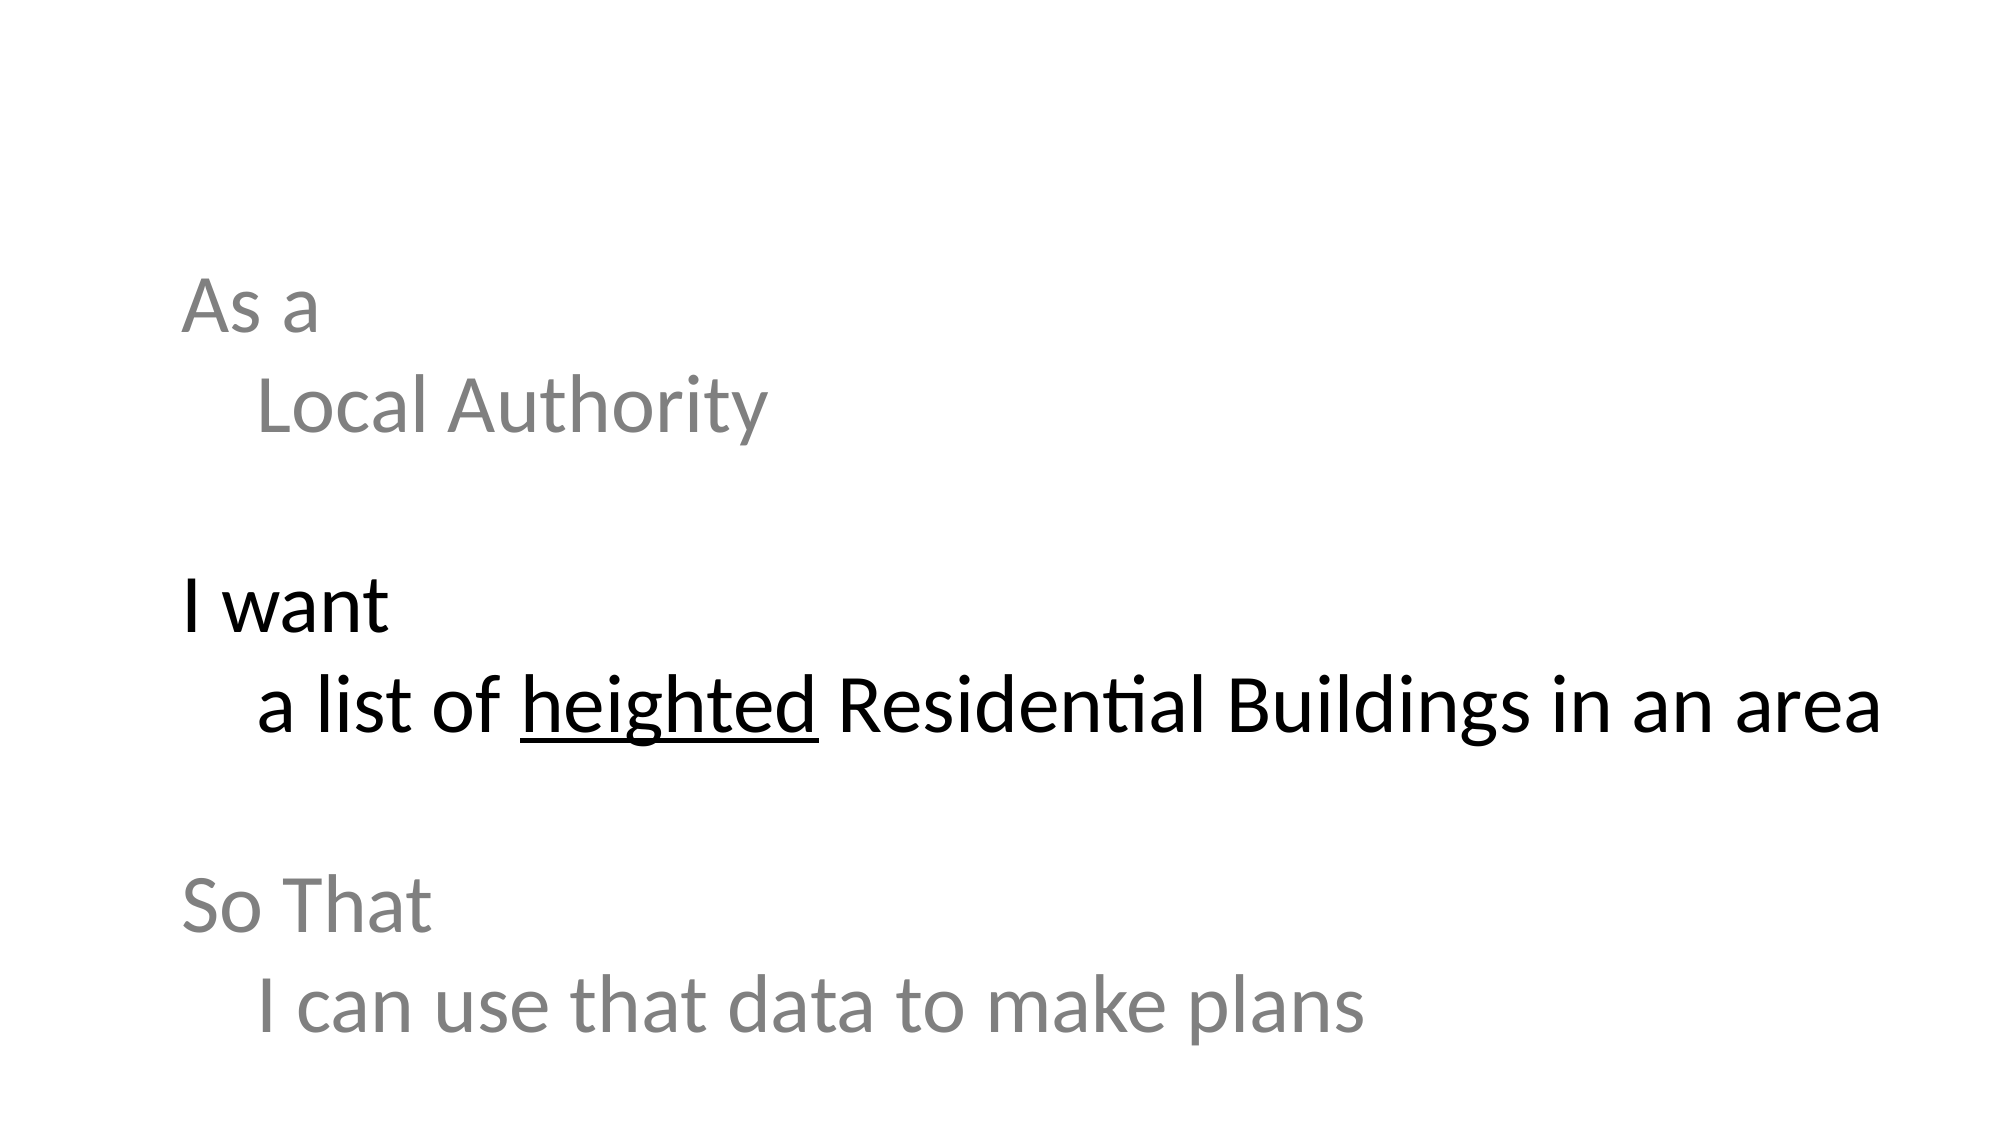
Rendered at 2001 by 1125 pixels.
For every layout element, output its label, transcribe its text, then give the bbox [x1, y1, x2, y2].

text_box As a Local Authority I want a list of heighted Residential Buildings in an area So That I can use that data to make plans [167, 242, 1929, 1057]
